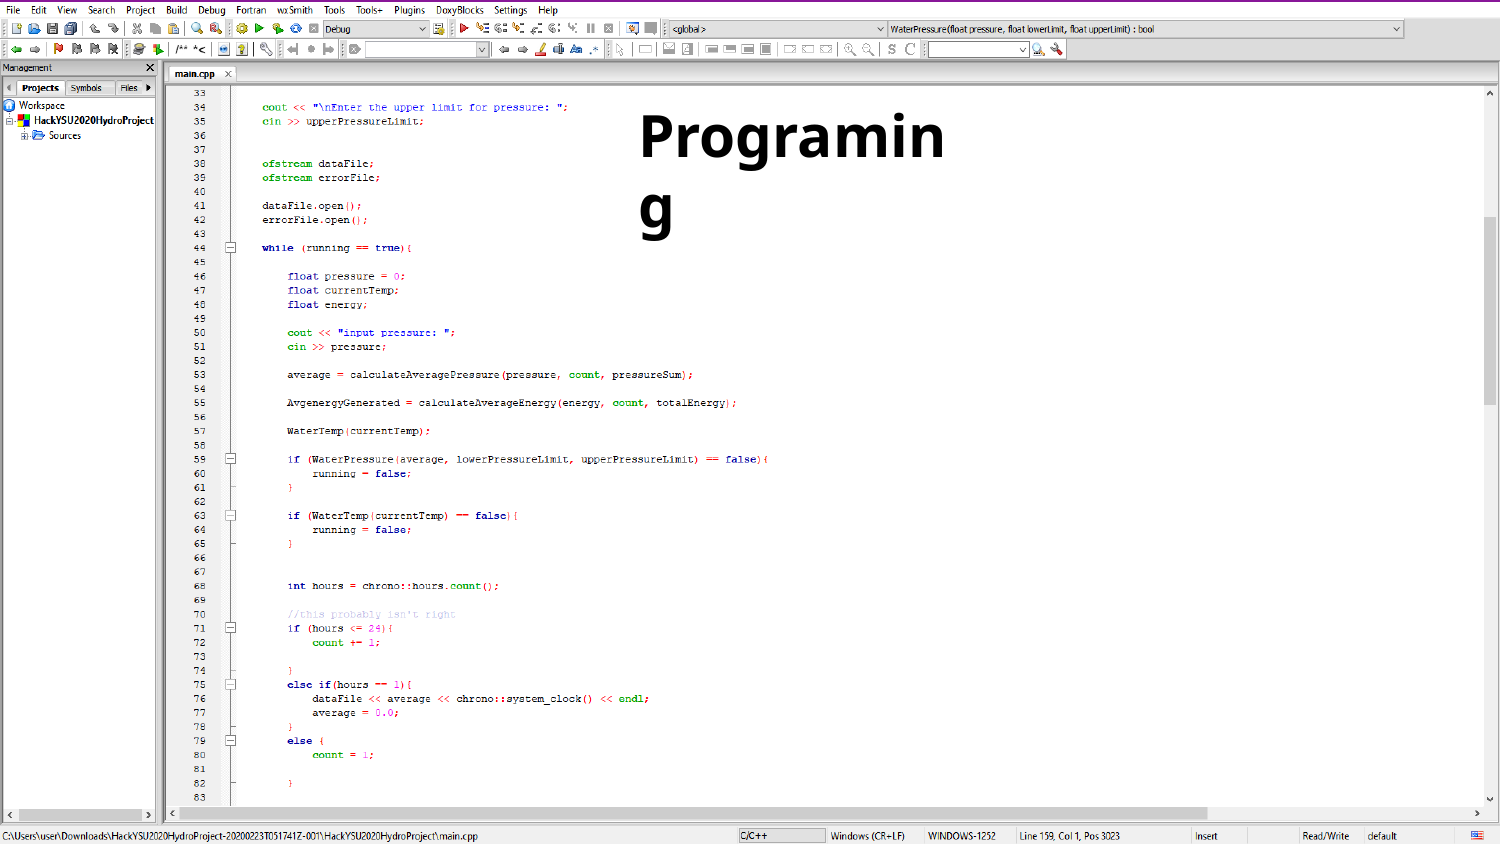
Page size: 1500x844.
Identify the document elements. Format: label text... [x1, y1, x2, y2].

title Programing [623, 84, 963, 178]
picture [0, 0, 1500, 844]
